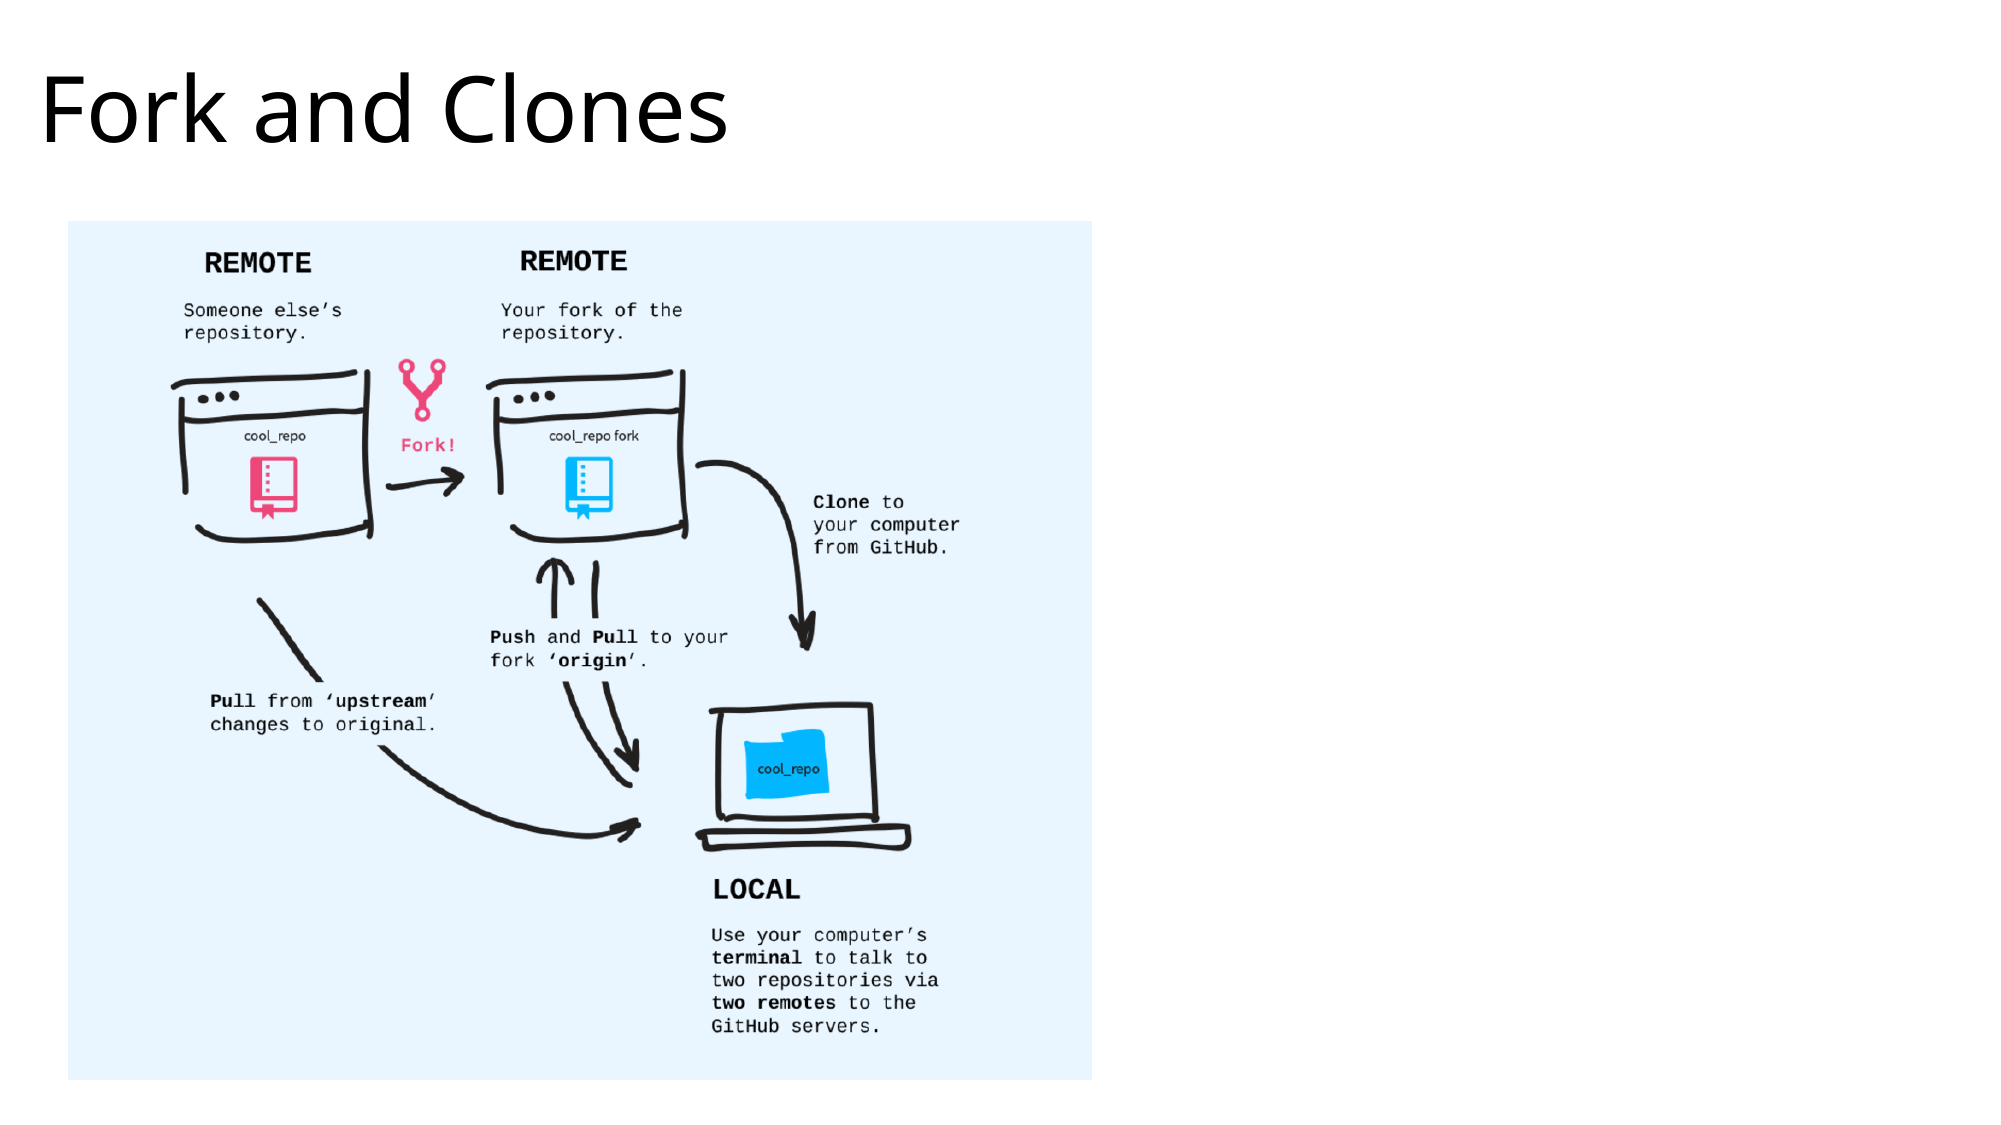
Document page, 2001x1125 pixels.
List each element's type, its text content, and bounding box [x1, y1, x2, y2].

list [68, 221, 1092, 1080]
title Fork and Clones [23, 3, 1749, 222]
